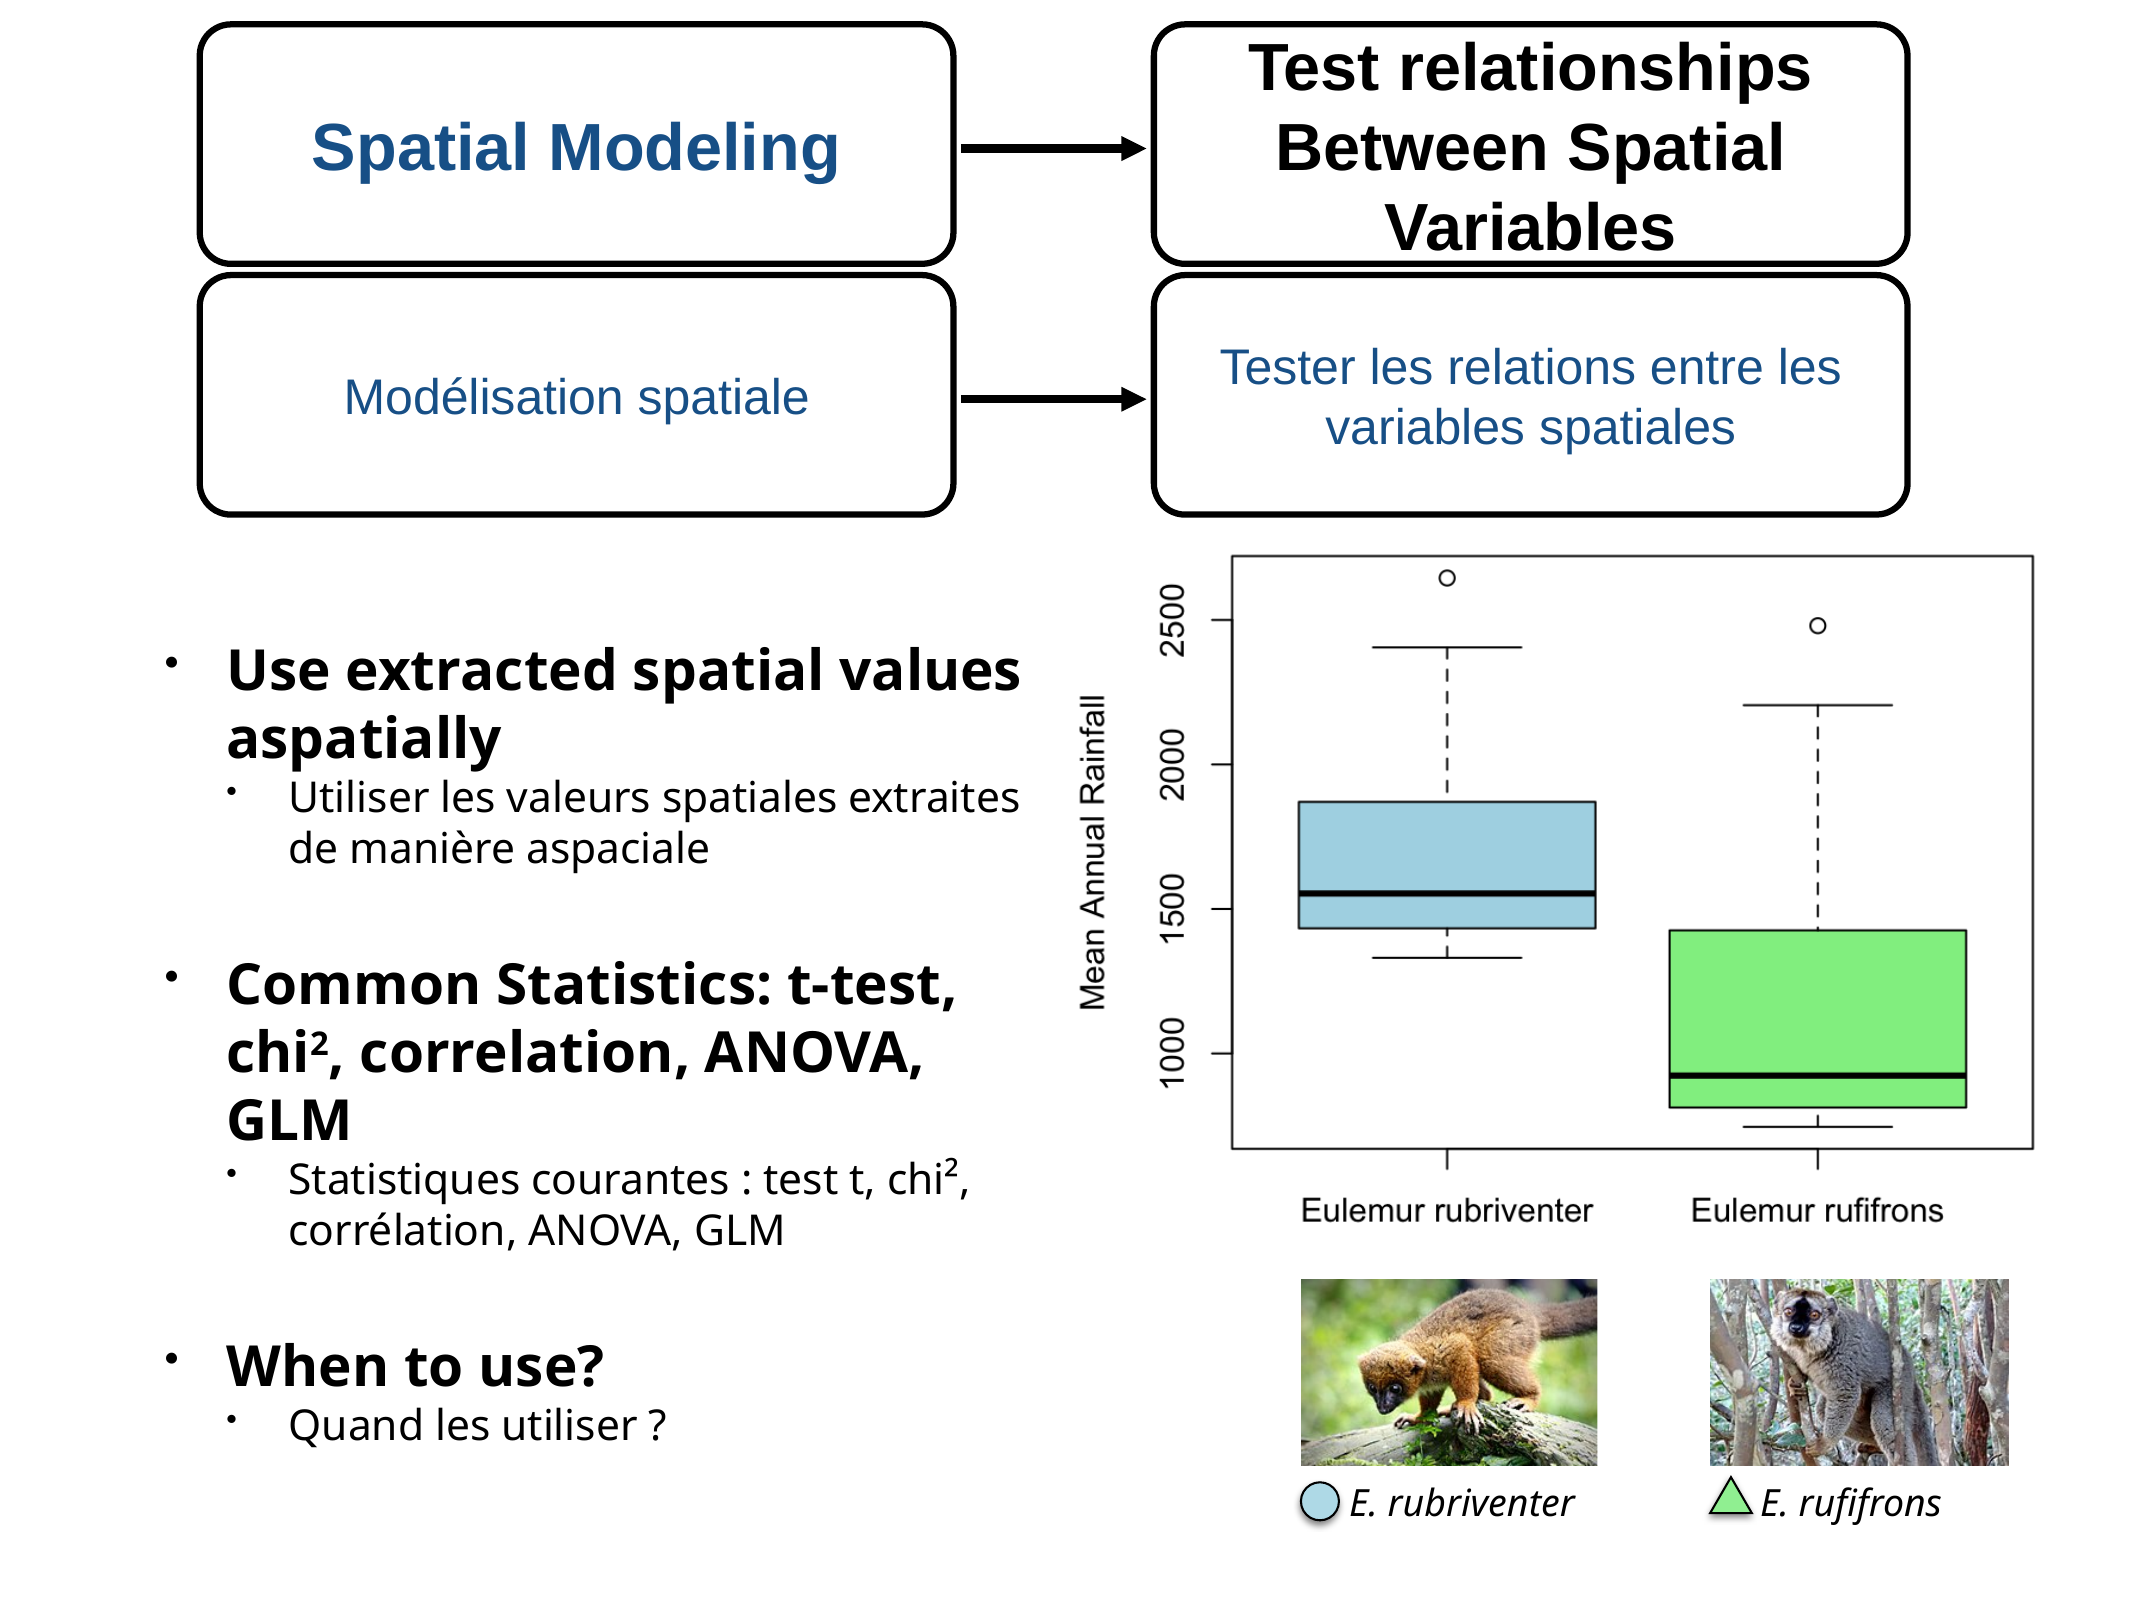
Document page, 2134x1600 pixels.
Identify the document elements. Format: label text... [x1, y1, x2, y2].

list Use extracted spatial values aspatially Utiliser les valeurs spatiales extraites de manière aspaciale Common Statistics: t-test, chi2, correlation, ANOVA, GLM Statistiques courantes : test t, chi², corrélation, ANOVA, GLM When to use? Quand les utiliser ? [155, 623, 1068, 1459]
text_box Spatial Modeling [199, 24, 954, 264]
picture [1068, 536, 2042, 1240]
text_box [960, 393, 1147, 406]
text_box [1300, 1279, 1631, 1533]
text_box Modélisation spatiale [199, 275, 954, 515]
text_box Test relationships Between Spatial Variables [1153, 24, 1908, 264]
text_box [960, 142, 1147, 155]
text_box Tester les relations entre les variables spatiales [1153, 275, 1908, 515]
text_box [1709, 1279, 2042, 1533]
